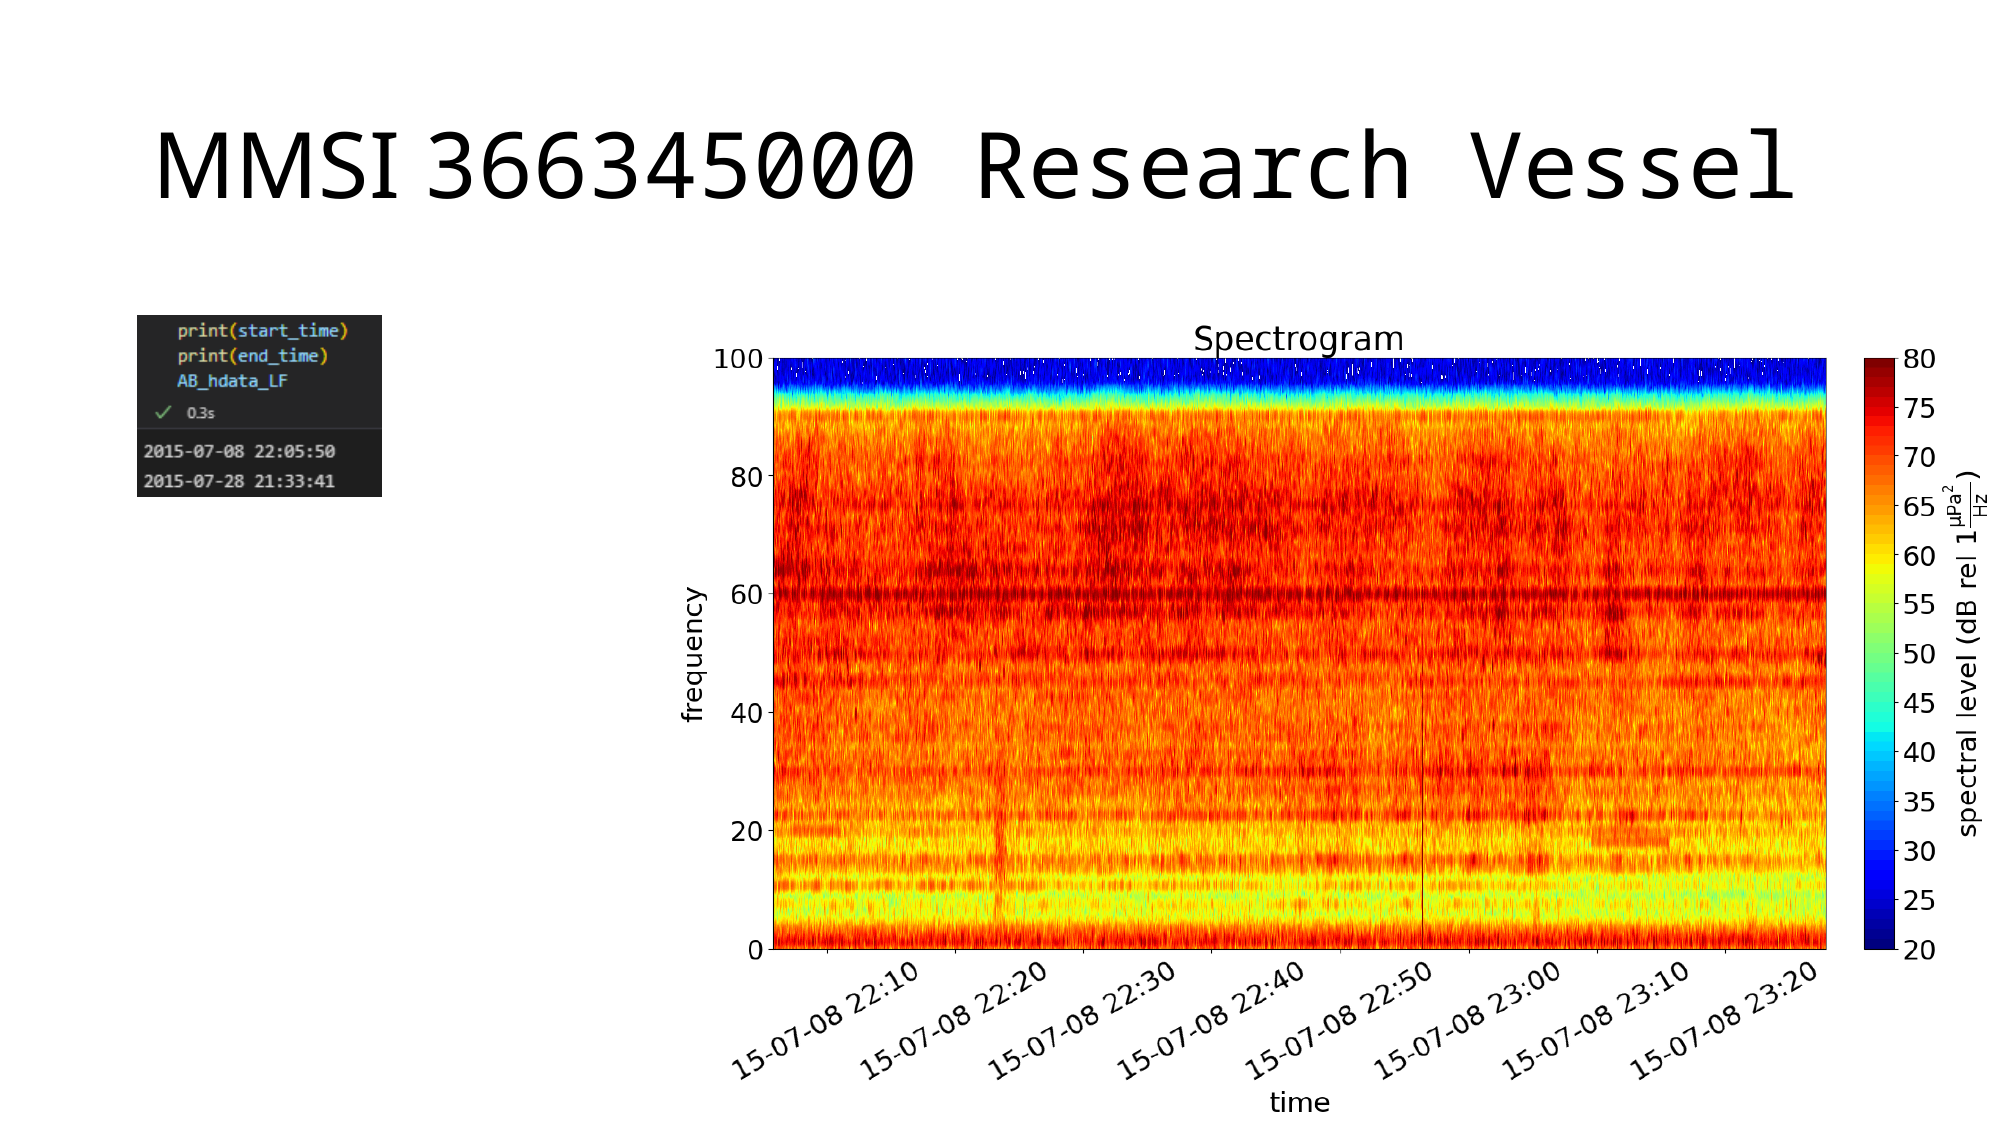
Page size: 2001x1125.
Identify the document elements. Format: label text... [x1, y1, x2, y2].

picture [672, 315, 2000, 1125]
title MMSI 366345000 Research Vessel [137, 59, 1863, 278]
picture [137, 315, 382, 497]
